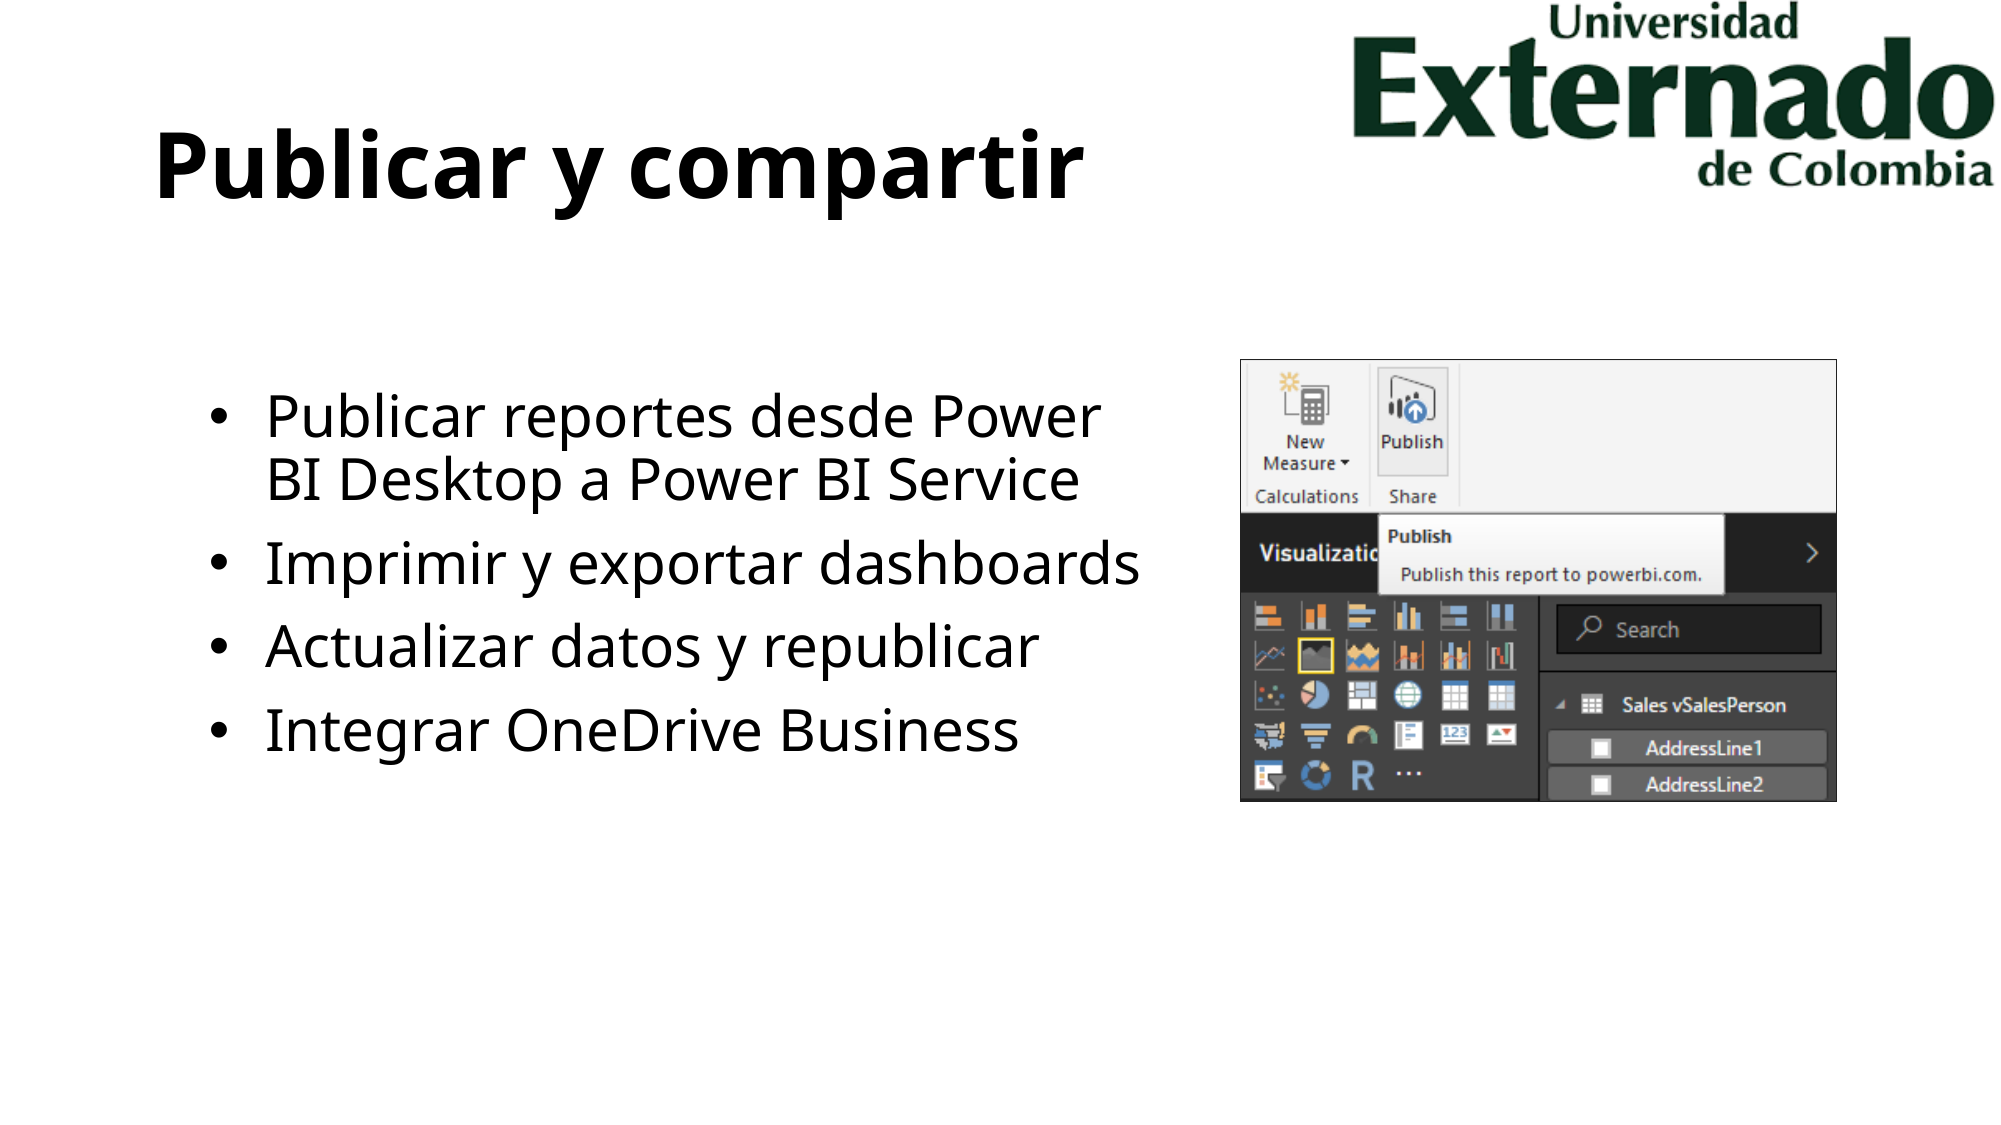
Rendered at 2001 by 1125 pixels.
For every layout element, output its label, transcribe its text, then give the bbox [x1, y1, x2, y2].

list Publicar reportes desde Power BI Desktop a Power BI Service Imprimir y exportar dashboards Actualizar datos y republicar Integrar OneDrive Business [137, 379, 1164, 802]
title Publicar y compartir [137, 59, 1863, 278]
picture [1239, 358, 1838, 803]
picture [1347, 0, 2000, 190]
